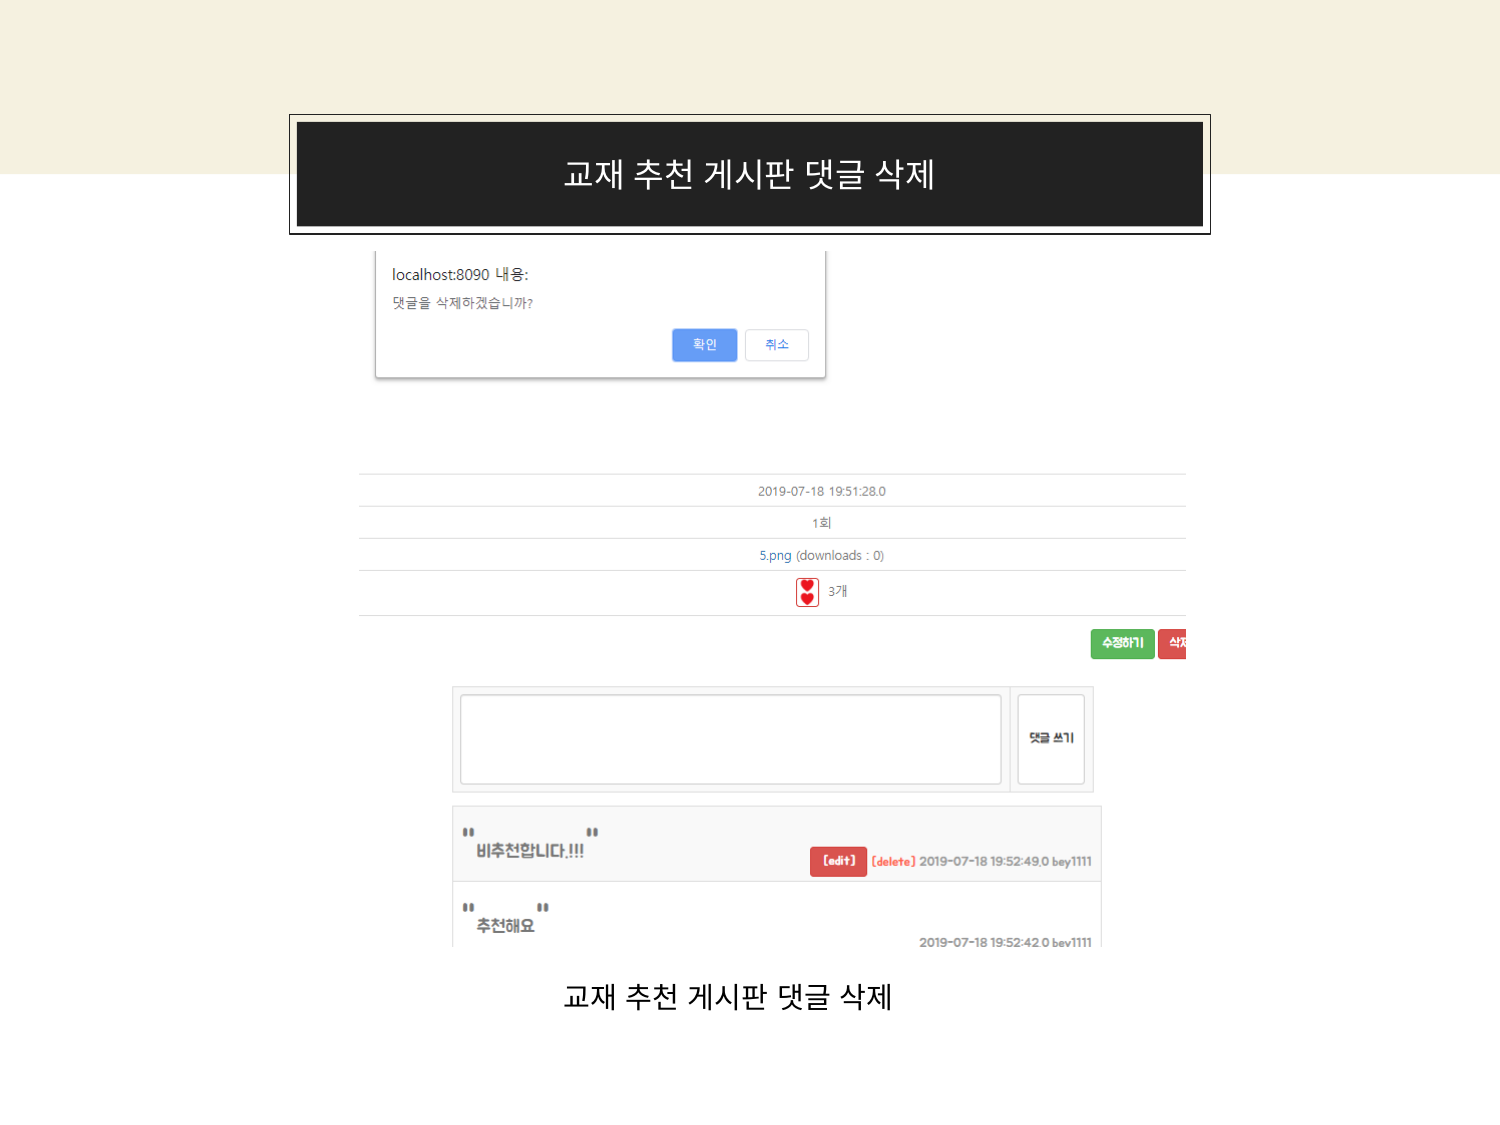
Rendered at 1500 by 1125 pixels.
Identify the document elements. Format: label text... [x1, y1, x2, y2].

picture [358, 251, 1186, 947]
text_box 교재 추천 게시판 댓글 삭제 [164, 971, 1293, 1125]
title 교재 추천 게시판 댓글 삭제 [296, 121, 1203, 227]
